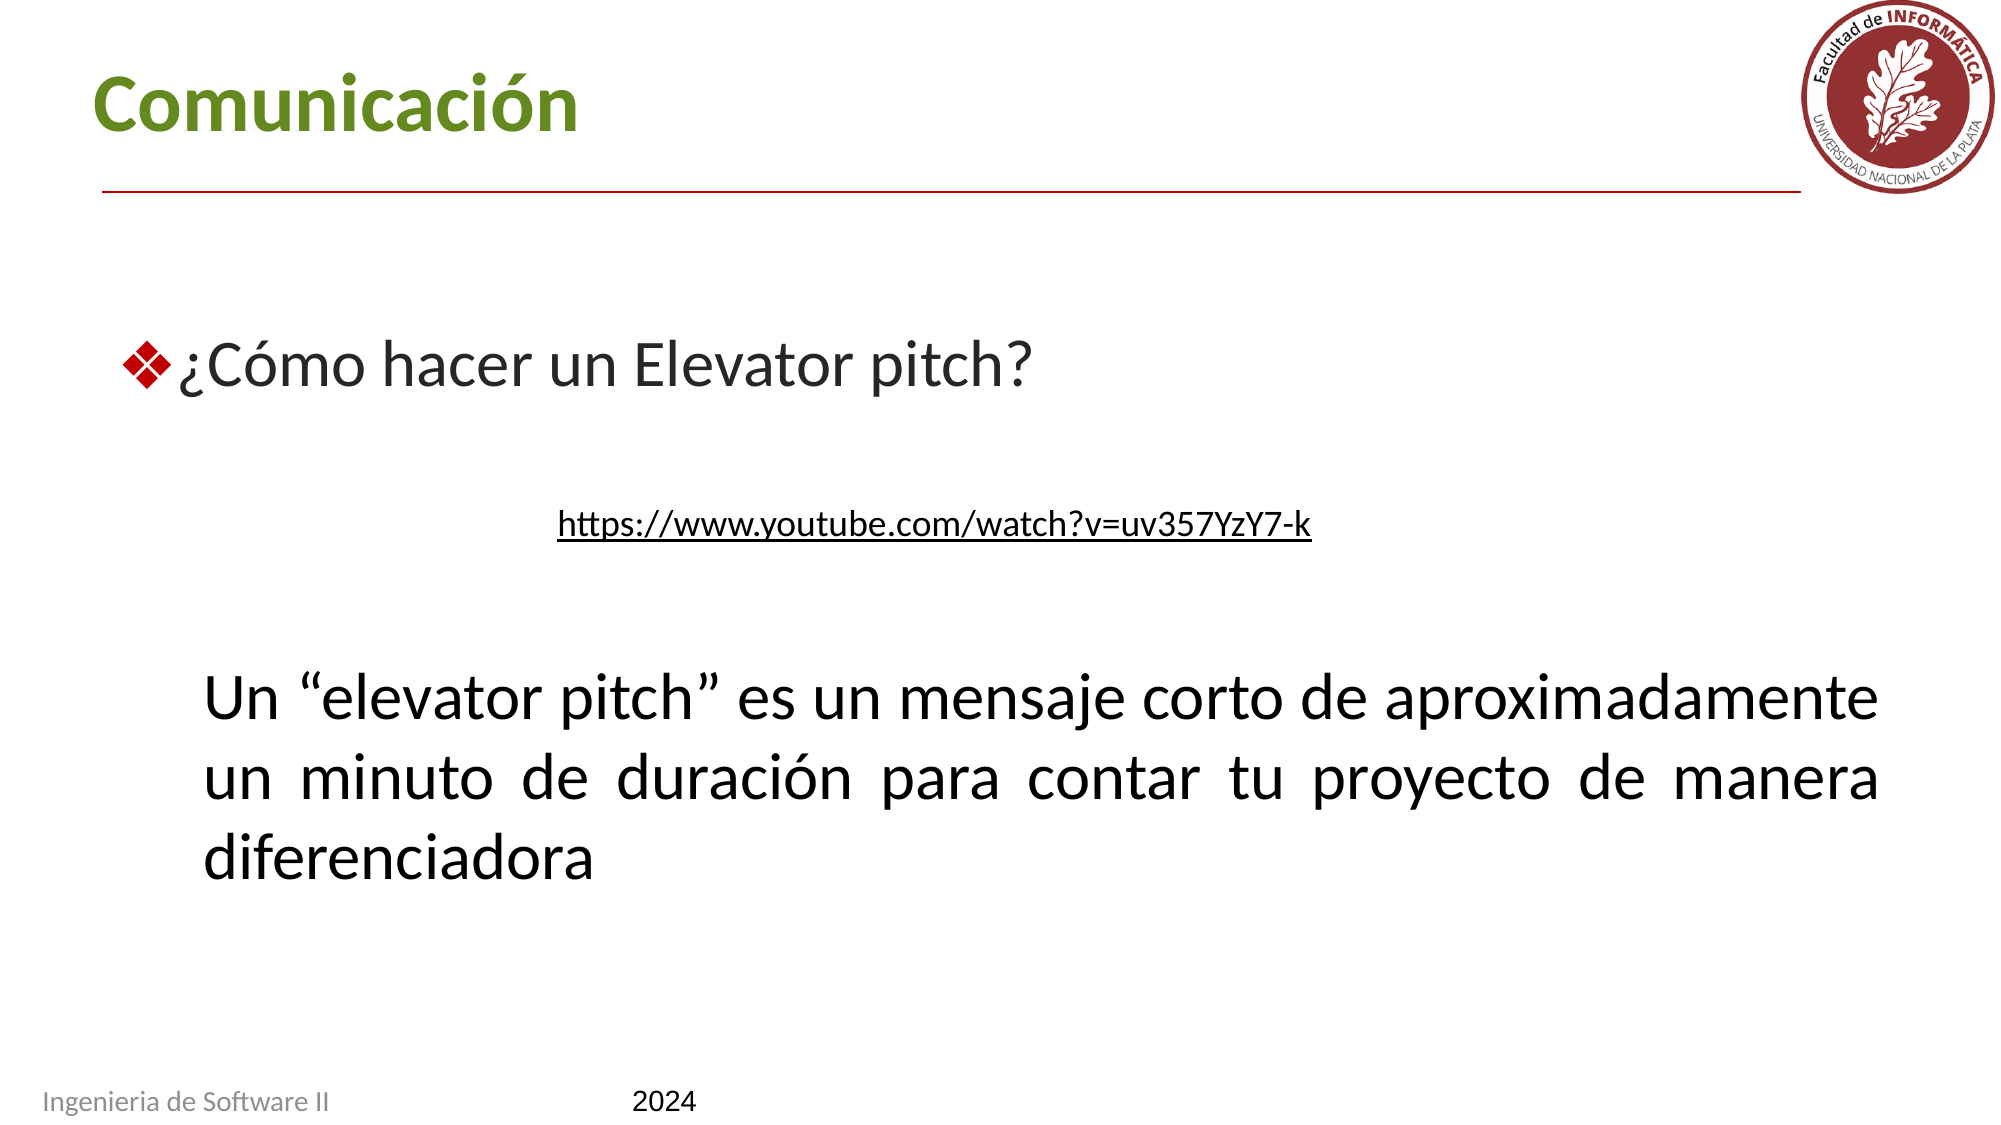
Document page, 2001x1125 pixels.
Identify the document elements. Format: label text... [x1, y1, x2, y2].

title Comunicación [78, 1, 1852, 211]
text_box https://www.youtube.com/watch?v=uv357YzY7-k [542, 491, 1543, 597]
picture [1801, 0, 2000, 195]
text_box Un “elevator pitch” es un mensaje corto de aproximadamente un minuto de duración para contar tu proyecto de manera diferenciadora [188, 645, 1897, 900]
text_box ¿Cómo hacer un Elevator pitch? [102, 311, 1709, 1047]
